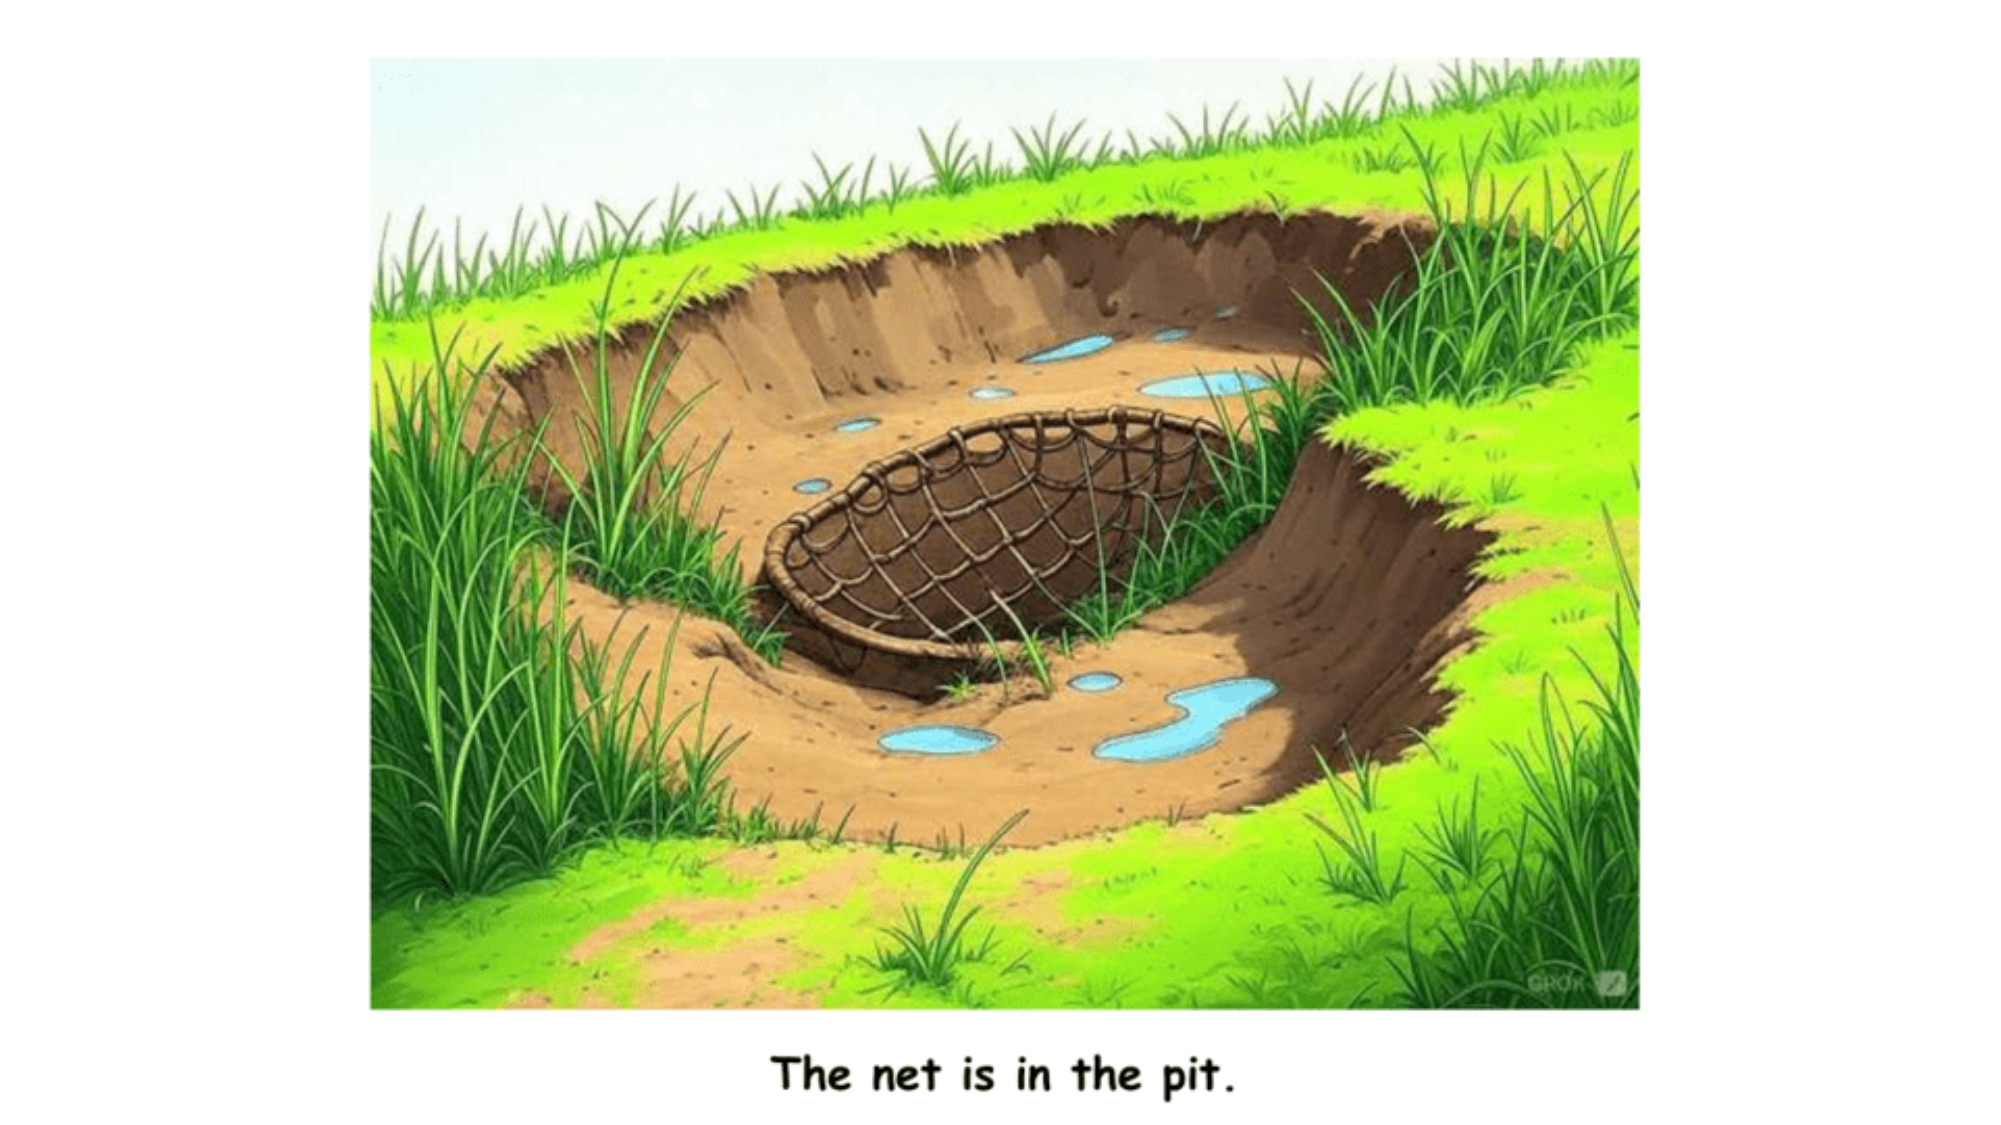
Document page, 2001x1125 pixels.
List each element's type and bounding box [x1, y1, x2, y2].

picture [324, 10, 1676, 1115]
